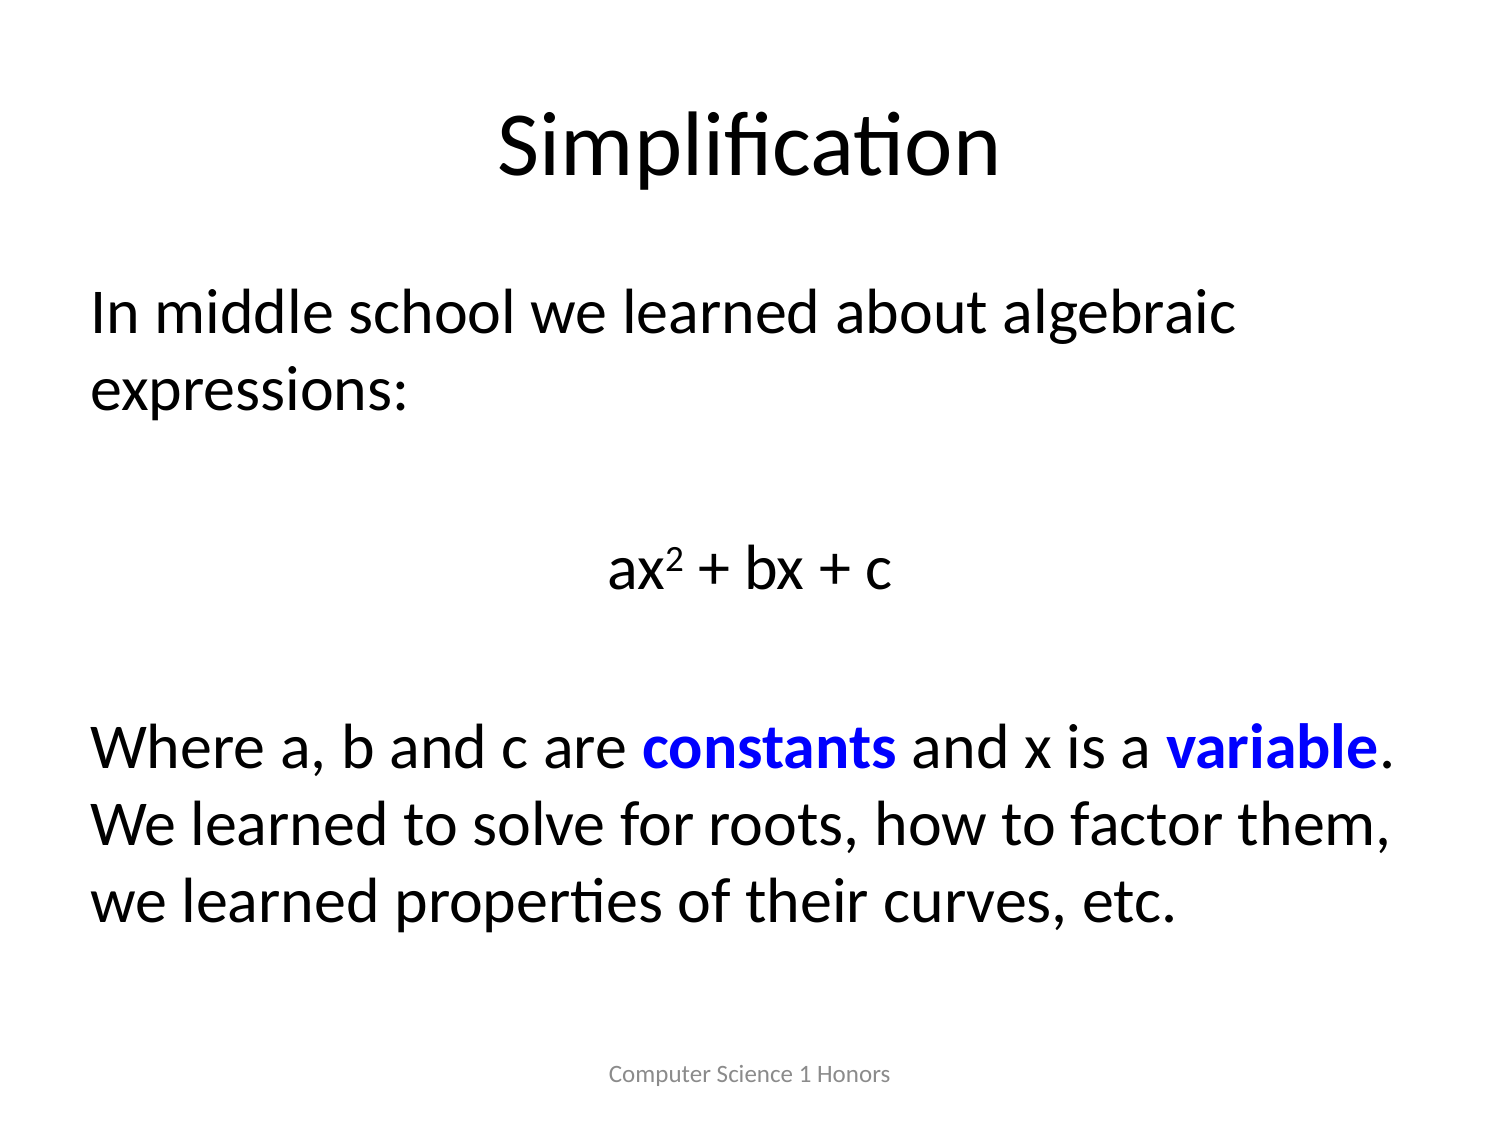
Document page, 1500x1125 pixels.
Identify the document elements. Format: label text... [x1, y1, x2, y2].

list In middle school we learned about algebraic expressions: ax2 + bx + c Where a, b and c are constants and x is a variable. We learned to solve for roots, how to factor them, we learned properties of their curves, etc. [75, 262, 1425, 1005]
footer Computer Science 1 Honors [512, 1042, 988, 1103]
title Simplification [75, 45, 1425, 233]
